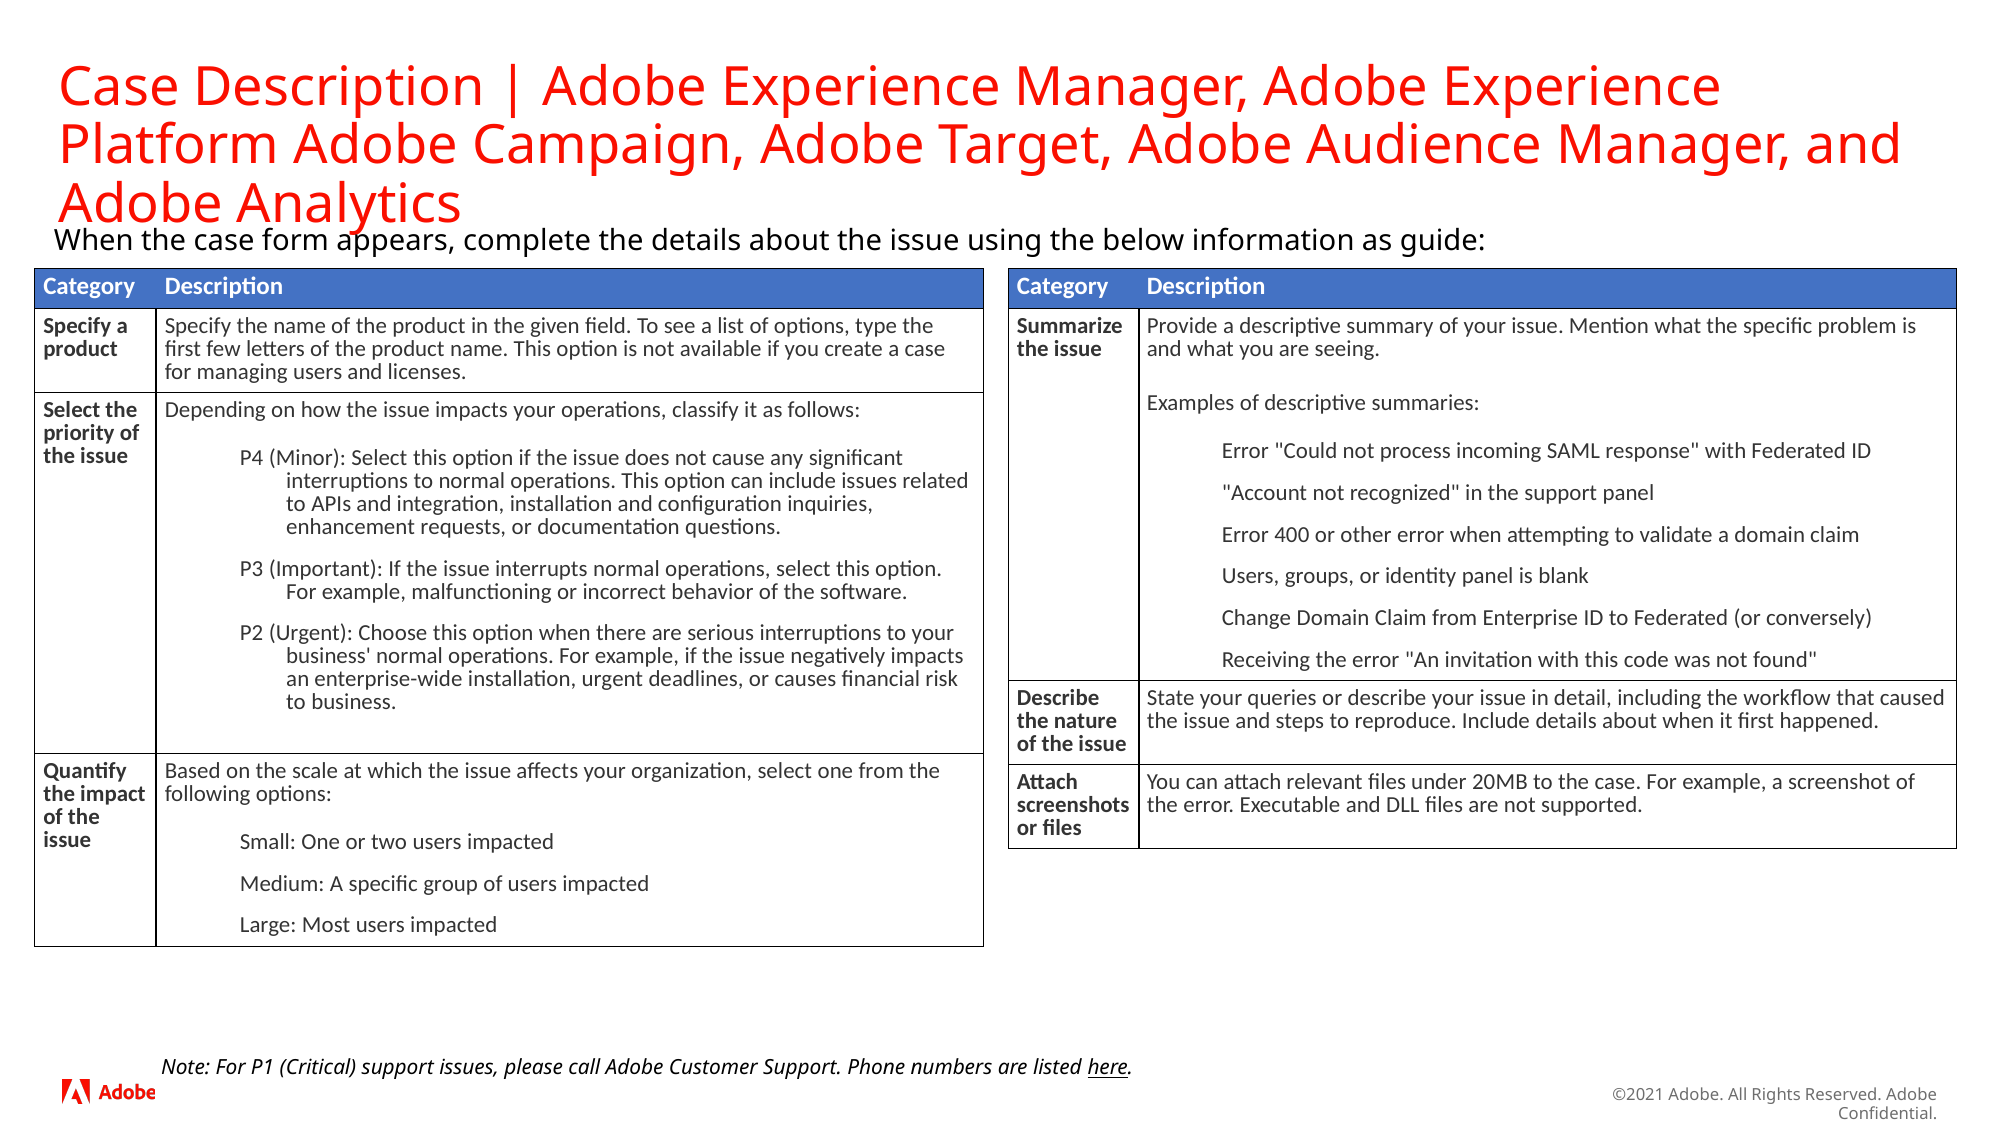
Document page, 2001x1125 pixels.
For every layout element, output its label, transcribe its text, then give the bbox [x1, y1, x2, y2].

table_cell Depending on how the issue impacts your operations, classify it as follows: P4 (Minor): Select this option if the issue does not cause any significant interruptions to normal operations. This option can include issues related to APIs and integration, installation and configuration inquiries, enhancement requests, or documentation questions. P3 (Important): If the issue interrupts normal operations, select this option. For example, malfunctioning or incorrect behavior of the software. P2 (Urgent): Choose this option when there are serious interruptions to your business' normal operations. For example, if the issue negatively impacts an enterprise-wide installation, urgent deadlines, or causes financial risk to business. [157, 393, 983, 753]
table_header Category [1009, 269, 1139, 308]
table_cell Attach screenshots or files [1009, 765, 1138, 848]
table_cell Quantify the impact of the issue [35, 754, 155, 946]
table_header Description [1139, 269, 1956, 308]
table_cell Based on the scale at which the issue affects your organization, select one from the following options: Small: One or two users impacted Medium: A specific group of users impacted Large: Most users impacted [157, 754, 983, 946]
list When the case form appears, complete the details about the issue using the below information as guide: [46, 213, 1937, 291]
table_cell You can attach relevant files under 20MB to the case. For example, a screenshot of the error. Executable and DLL files are not supported. [1140, 765, 1956, 848]
table_header Description [156, 269, 983, 308]
table_cell Describe the nature of the issue [1009, 681, 1138, 764]
table_cell Select the priority of the issue [35, 393, 155, 753]
table_cell Summarize the issue [1009, 309, 1138, 680]
table_cell State your queries or describe your issue in detail, including the workflow that caused the issue and steps to reproduce. Include details about when it first happened. [1140, 681, 1956, 764]
text_box Note: For P1 (Critical) support issues, please call Adobe Customer Support. Phone numbers are listed here. [146, 1046, 1148, 1090]
table_cell Specify a product [35, 309, 155, 392]
title Case Description | Adobe Experience Manager, Adobe Experience Platform Adobe Campaign, Adobe Target, Adobe Audience Manager, and Adobe Analytics [51, 51, 1937, 158]
table_header Category [35, 269, 156, 308]
table_cell Specify the name of the product in the given field. To see a list of options, type the first few letters of the product name. This option is not available if you create a case for managing users and licenses. [157, 309, 983, 392]
table_cell Provide a descriptive summary of your issue. Mention what the specific problem is and what you are seeing. Examples of descriptive summaries: Error "Could not process incoming SAML response" with Federated ID "Account not recognized" in the support panel Error 400 or other error when attempting to validate a domain claim Users, groups, or identity panel is blank Change Domain Claim from Enterprise ID to Federated (or conversely) Receiving the error "An invitation with this code was not found" [1140, 309, 1956, 680]
